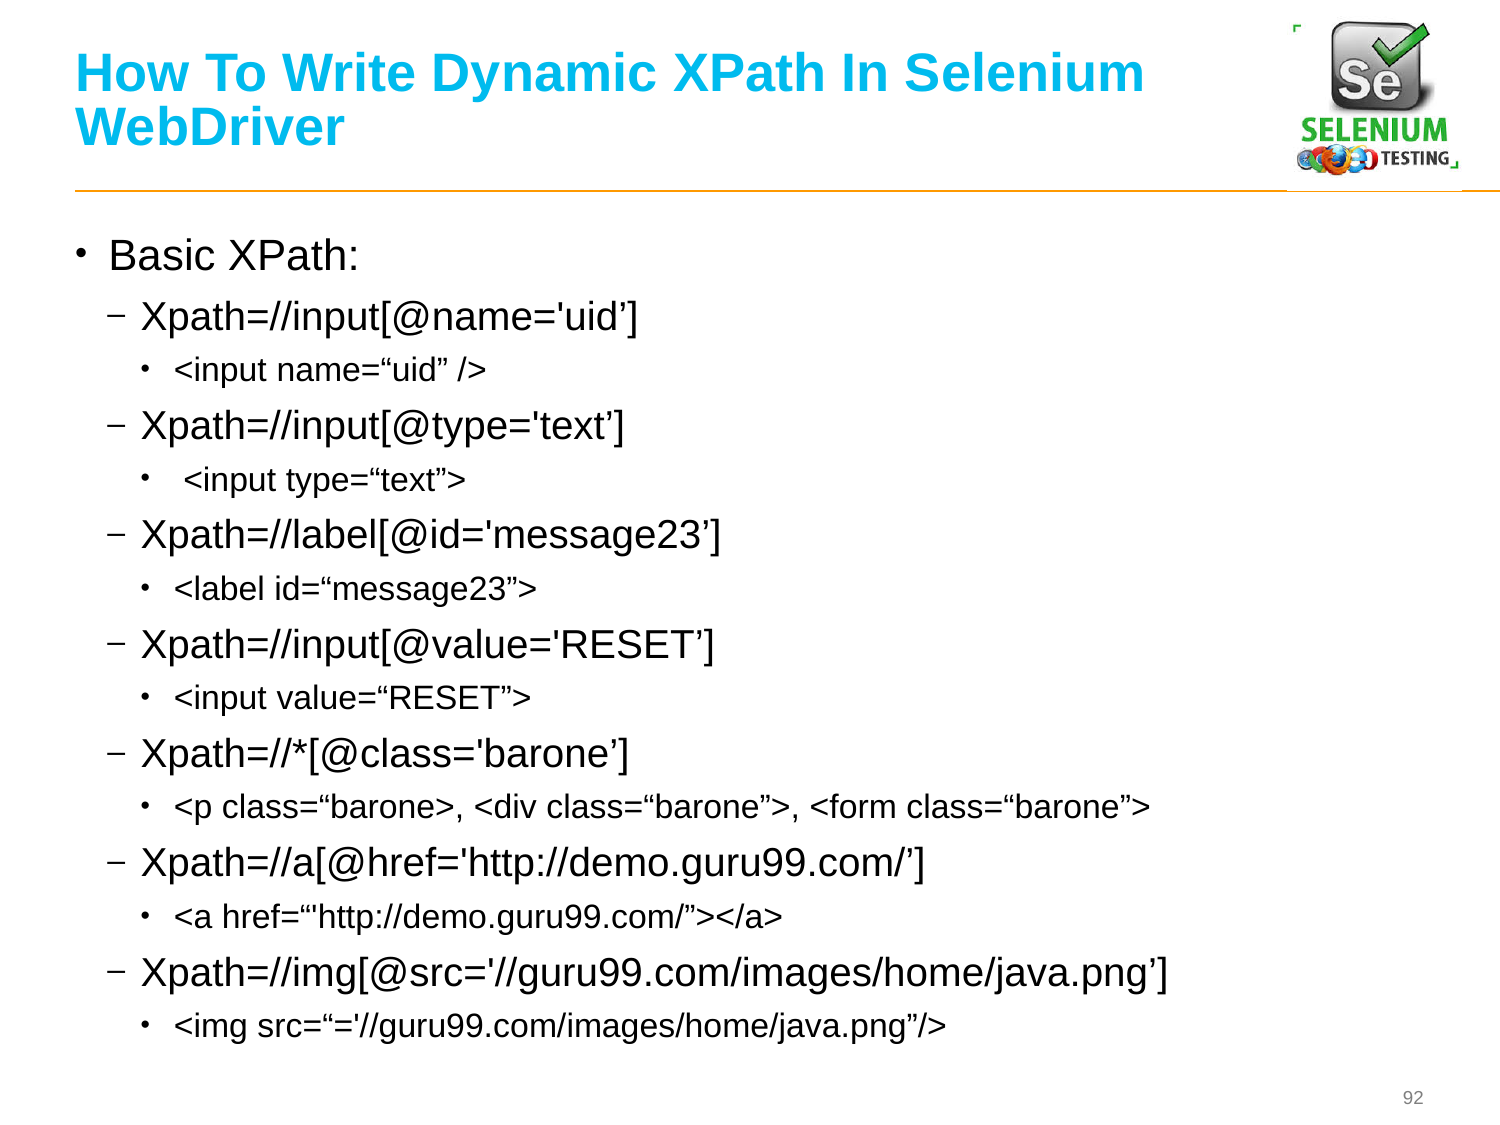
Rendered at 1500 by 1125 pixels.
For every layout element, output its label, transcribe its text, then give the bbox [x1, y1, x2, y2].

picture [1287, 16, 1462, 191]
title How To Write Dynamic XPath In Selenium WebDriver [75, 27, 1422, 157]
list Basic XPath: Xpath=//input[@name='uid’] <input name=“uid” /> Xpath=//input[@type='text’] <input type=“text”> Xpath=//label[@id='message23’] <label id=“message23”> Xpath=//input[@value='RESET’] <input value=“RESET”> Xpath=//*[@class='barone’] <p class=“barone>, <div class=“barone”>, <form class=“barone”> Xpath=//a[@href='http://demo.guru99.com/’] <a href=“'http://demo.guru99.com/”></a> Xpath=//img[@src='//guru99.com/images/home/java.png’] <img src=“='//guru99.com/images/home/java.png”/> [75, 226, 1425, 1050]
